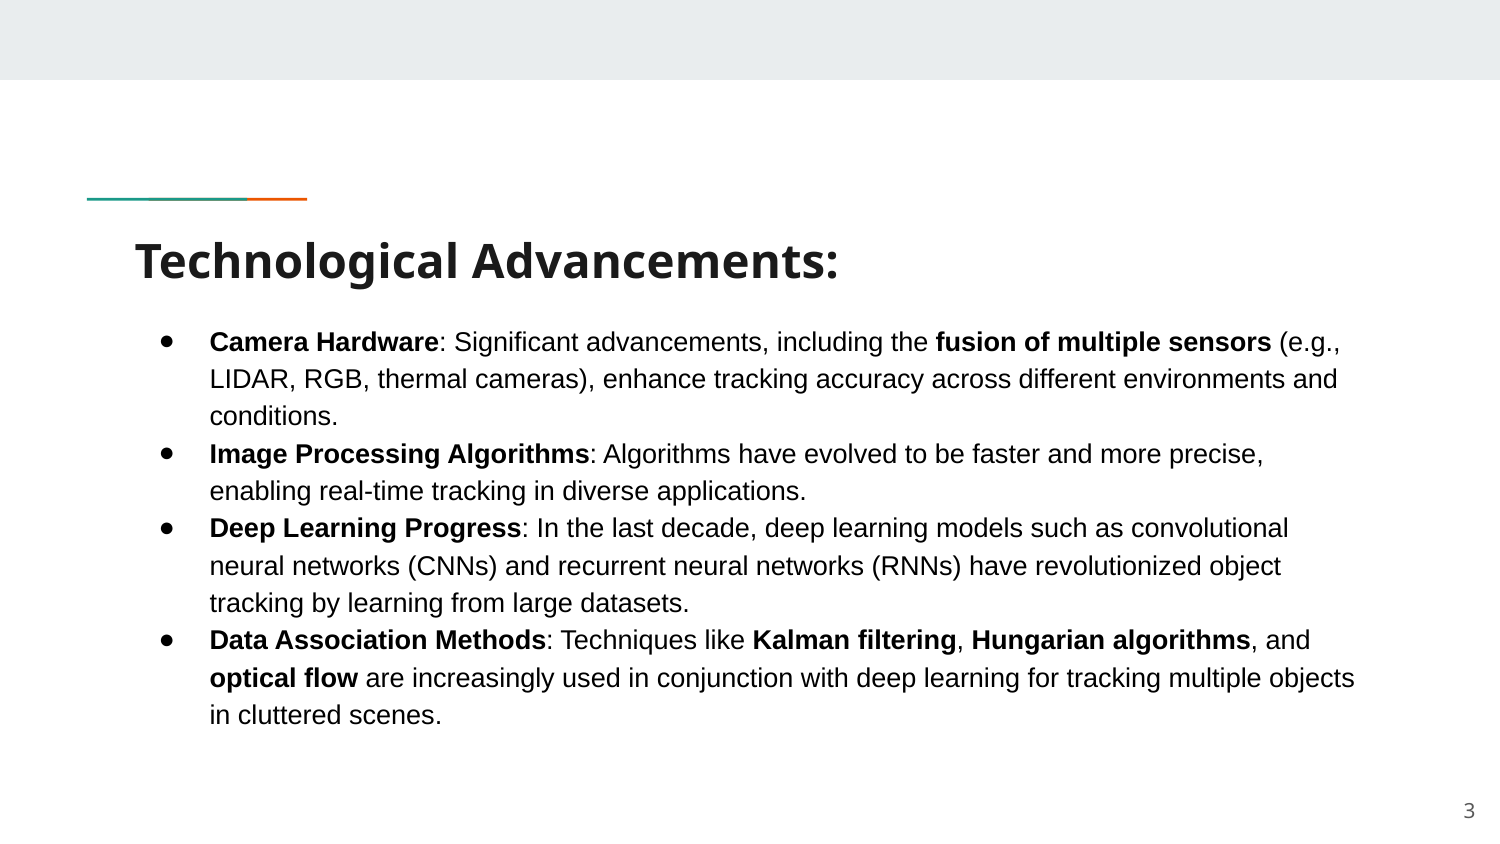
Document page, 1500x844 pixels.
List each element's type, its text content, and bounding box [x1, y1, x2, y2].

list Camera Hardware: Significant advancements, including the fusion of multiple sensors (e.g., LIDAR, RGB, thermal cameras), enhance tracking accuracy across different environments and conditions. Image Processing Algorithms: Algorithms have evolved to be faster and more precise, enabling real-time tracking in diverse applications. Deep Learning Progress: In the last decade, deep learning models such as convolutional neural networks (CNNs) and recurrent neural networks (RNNs) have revolutionized object tracking by learning from large datasets. Data Association Methods: Techniques like Kalman filtering, Hungarian algorithms, and optical flow are increasingly used in conjunction with deep learning for tracking multiple objects in cluttered scenes. [119, 304, 1381, 773]
title Technological Advancements: [119, 216, 1381, 304]
slide_number ‹#› [1400, 779, 1491, 844]
